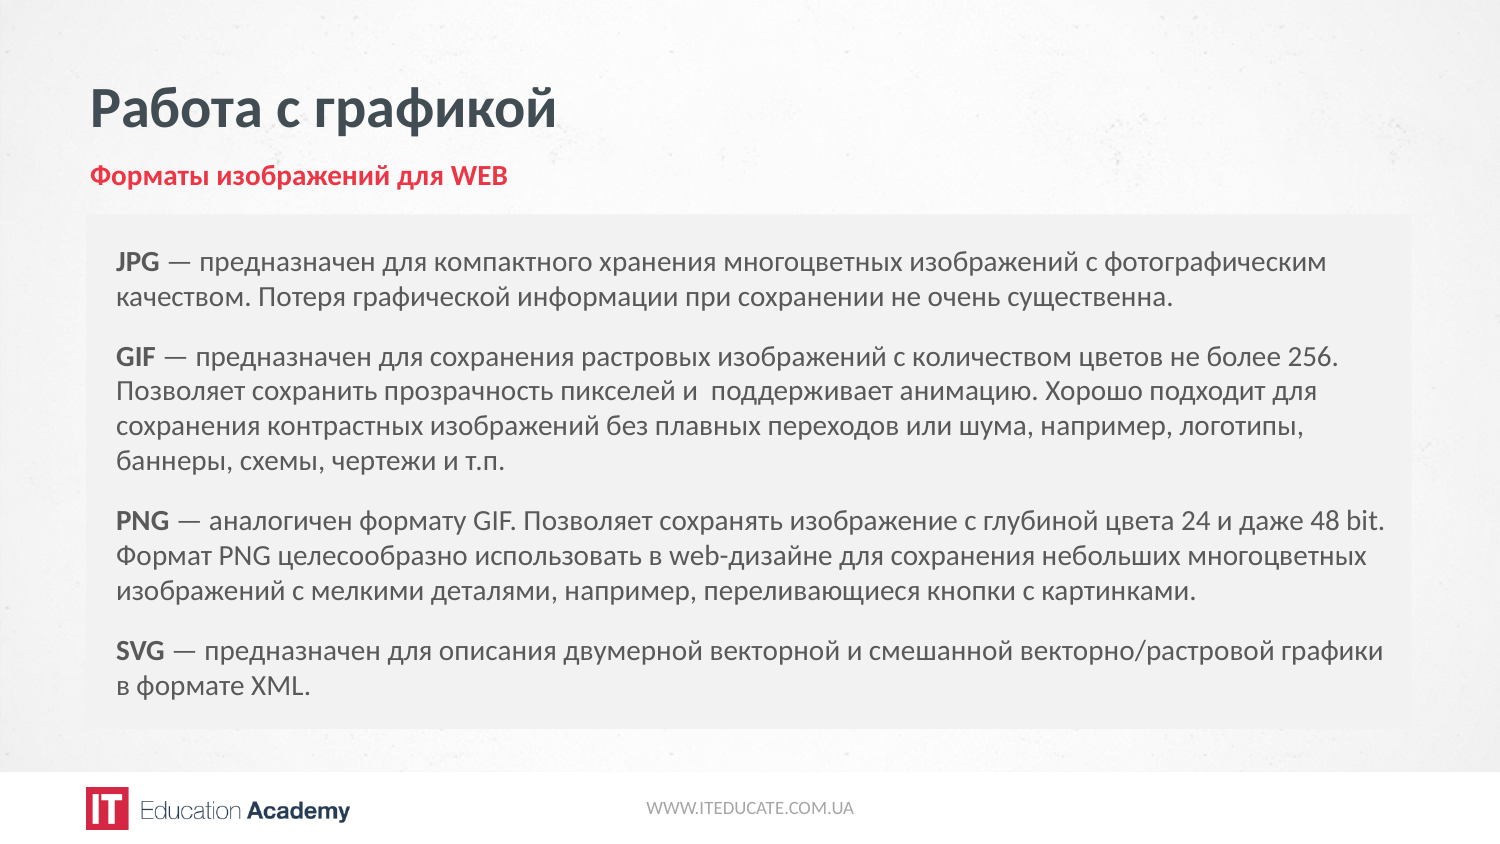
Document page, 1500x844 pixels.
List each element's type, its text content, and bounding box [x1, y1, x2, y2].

list Форматы изображений для WEB [74, 148, 1442, 210]
picture [85, 787, 350, 830]
title Работа с графикой [74, 34, 1426, 148]
picture [0, 0, 1500, 772]
text_box JPG — предназначен для компактного хранения многоцветных изображений с фотографическим качеством. Потеря графической информации при сохранении не очень существенна. GIF — предназначен для сохранения растровых изображений с количеством цветов не более 256. Позволяет сохранить прозрачность пикселей и поддерживает анимацию. Хорошо подходит для сохранения контрастных изображений без плавных переходов или шума, например, логотипы, баннеры, схемы, чертежи и т.п. PNG — аналогичен формату GIF. Позволяет сохранять изображение с глубиной цвета 24 и даже 48 bit. Формат PNG целесообразно использовать в web-дизайне для сохранения небольших многоцветных изображений с мелкими деталями, например, переливающиеся кнопки с картинками. SVG — предназначен для описания двумерной векторной и смешанной векторно/растровой графики в формате XML. [86, 214, 1412, 729]
footer WWW.ITEDUCATE.COM.UA [512, 784, 988, 830]
